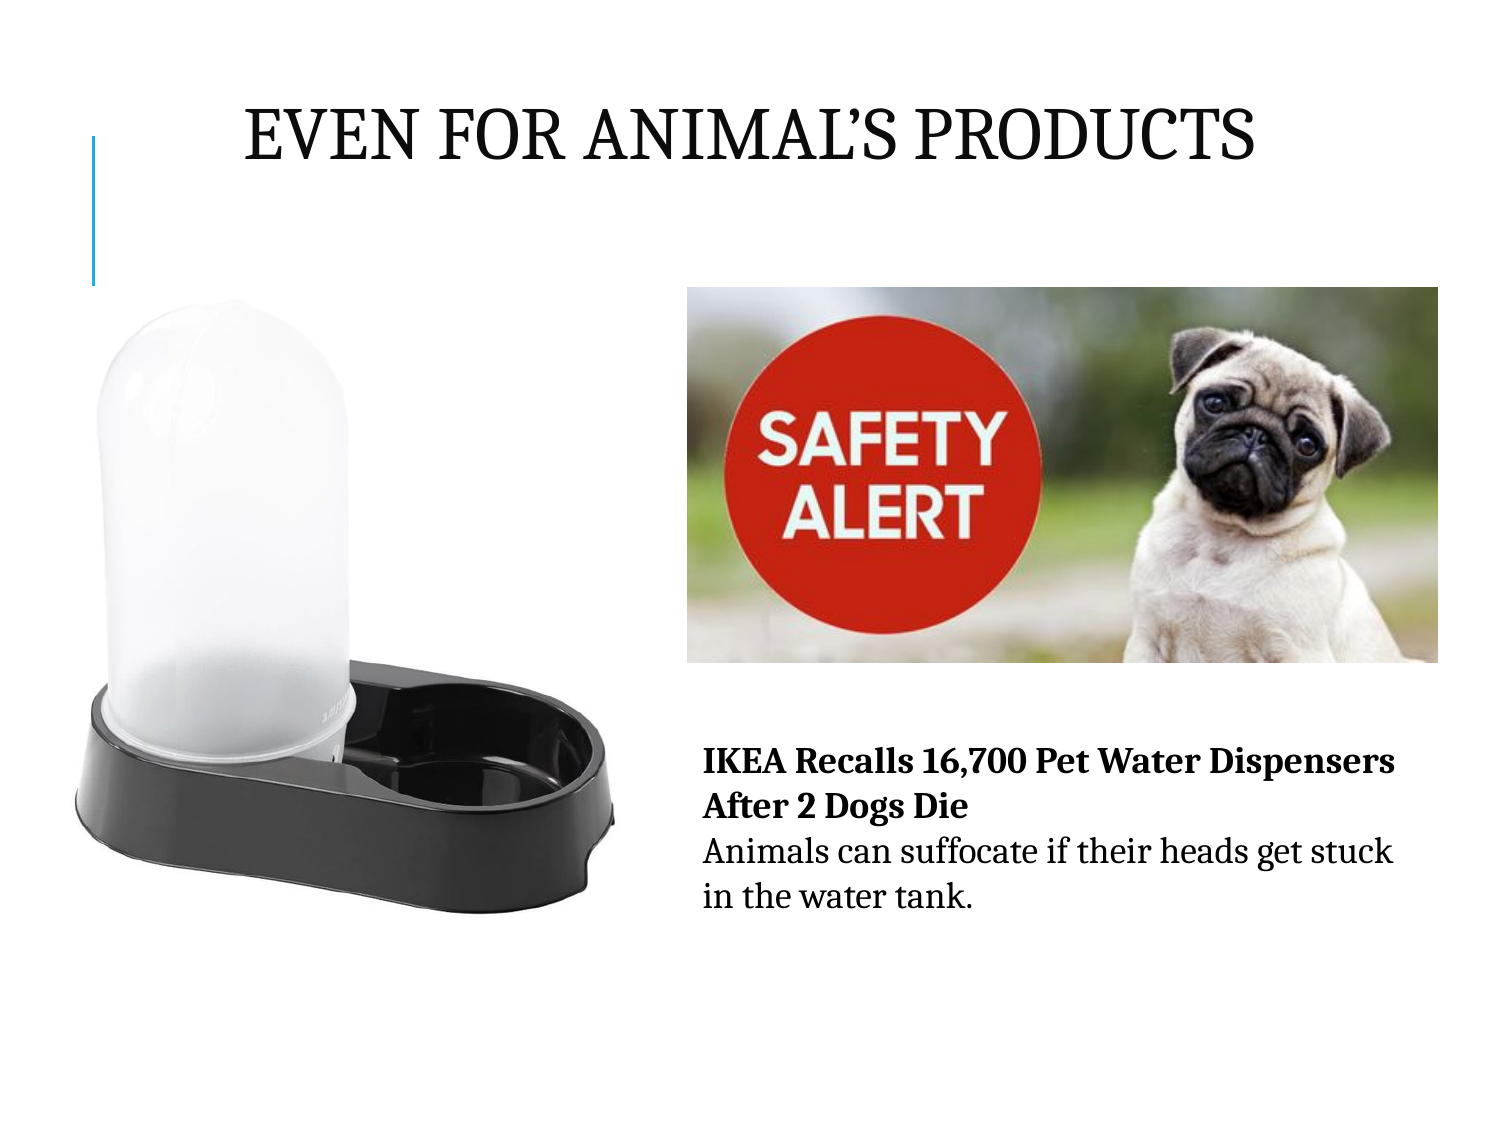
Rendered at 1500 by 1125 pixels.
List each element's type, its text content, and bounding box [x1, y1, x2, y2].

title EVEN FOR ANIMAL’S PRODUCTS [152, 14, 1348, 261]
text_box IKEA Recalls 16,700 Pet Water Dispensers After 2 Dogs Die Animals can suffocate if their heads get stuck in the water tank. [687, 728, 1438, 923]
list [687, 287, 1438, 663]
picture [24, 287, 666, 926]
